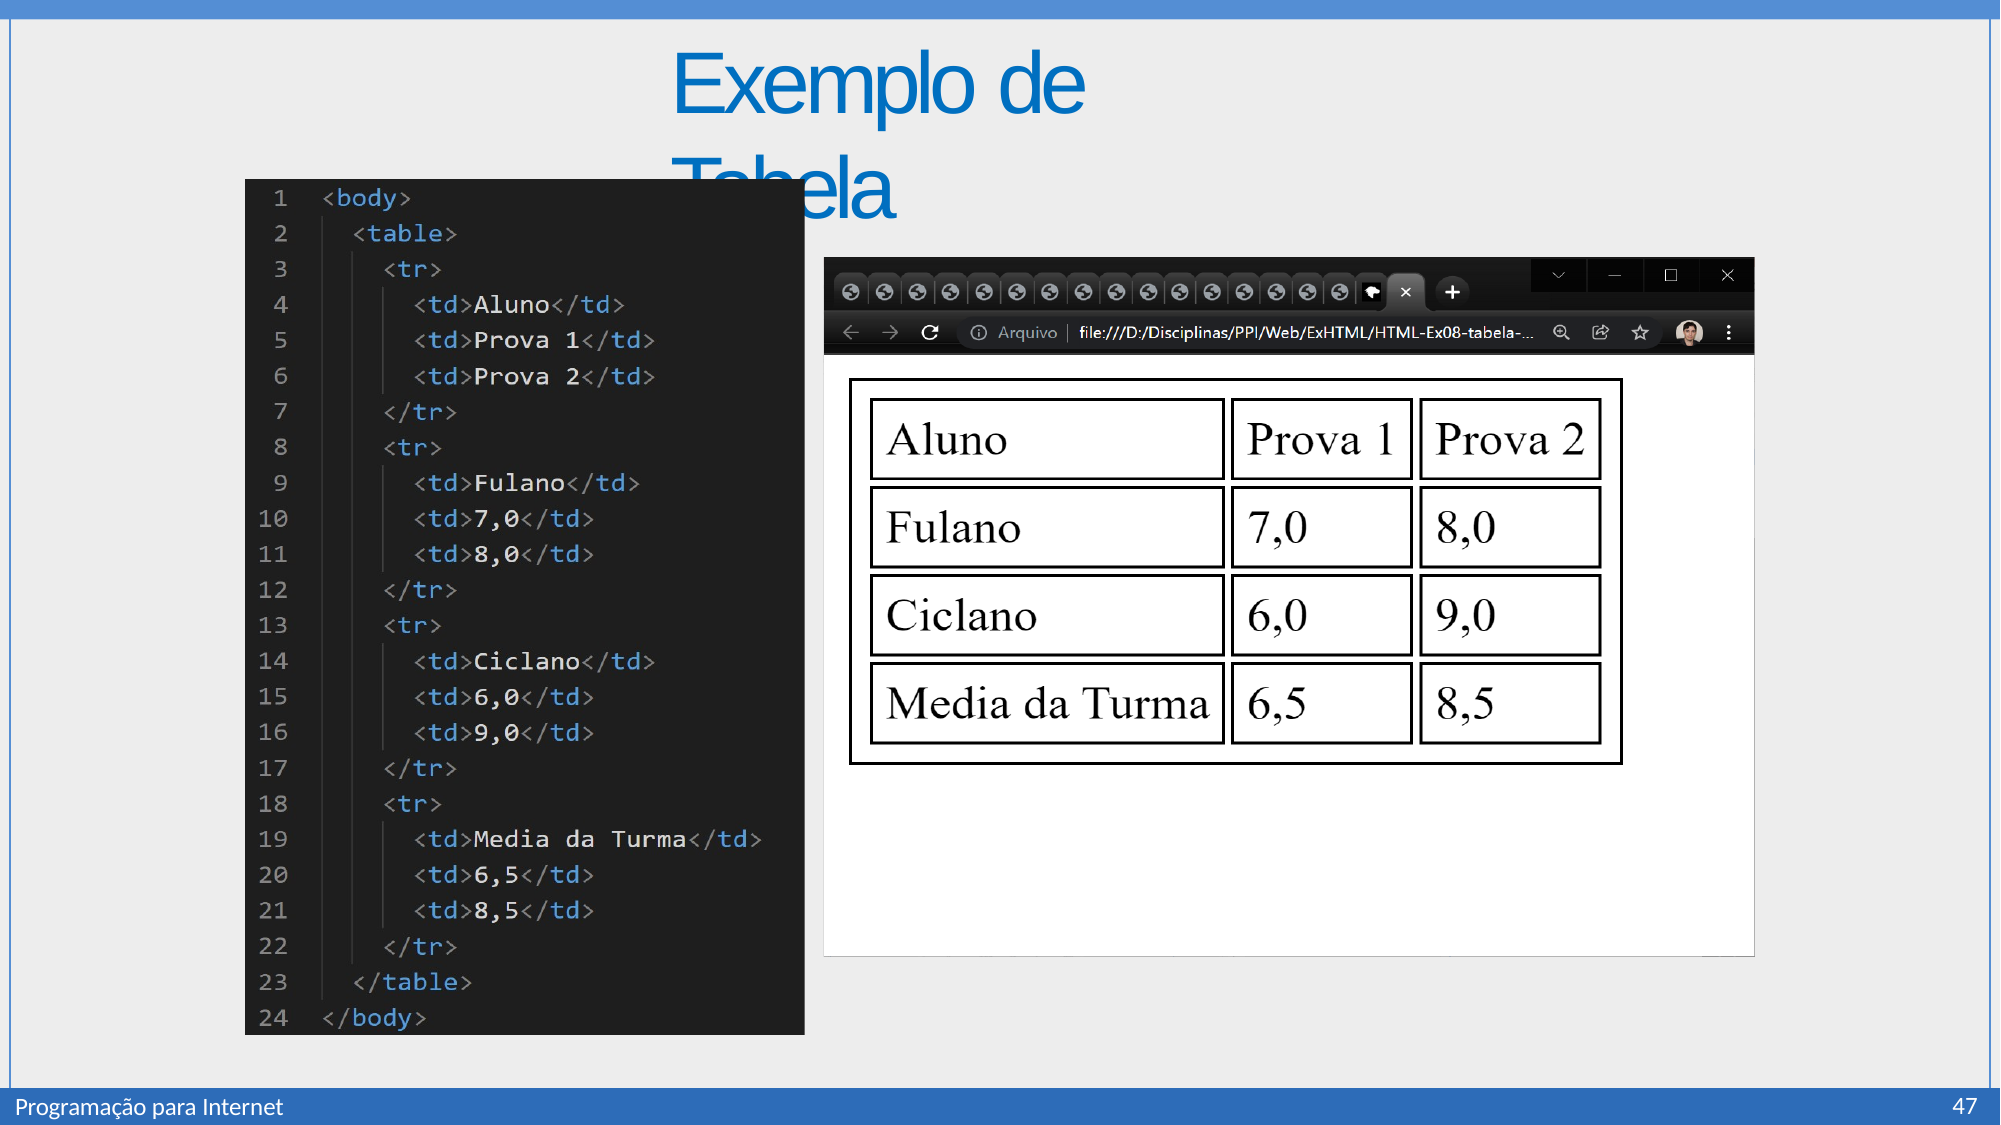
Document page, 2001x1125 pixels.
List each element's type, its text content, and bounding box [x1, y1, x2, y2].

text_box [245, 179, 805, 1035]
text_box Programação para Internet [12, 1094, 291, 1121]
title Exemplo de Tabela [668, 24, 1332, 237]
slide_number 47 [1946, 1093, 1985, 1125]
text_box [823, 257, 1755, 957]
